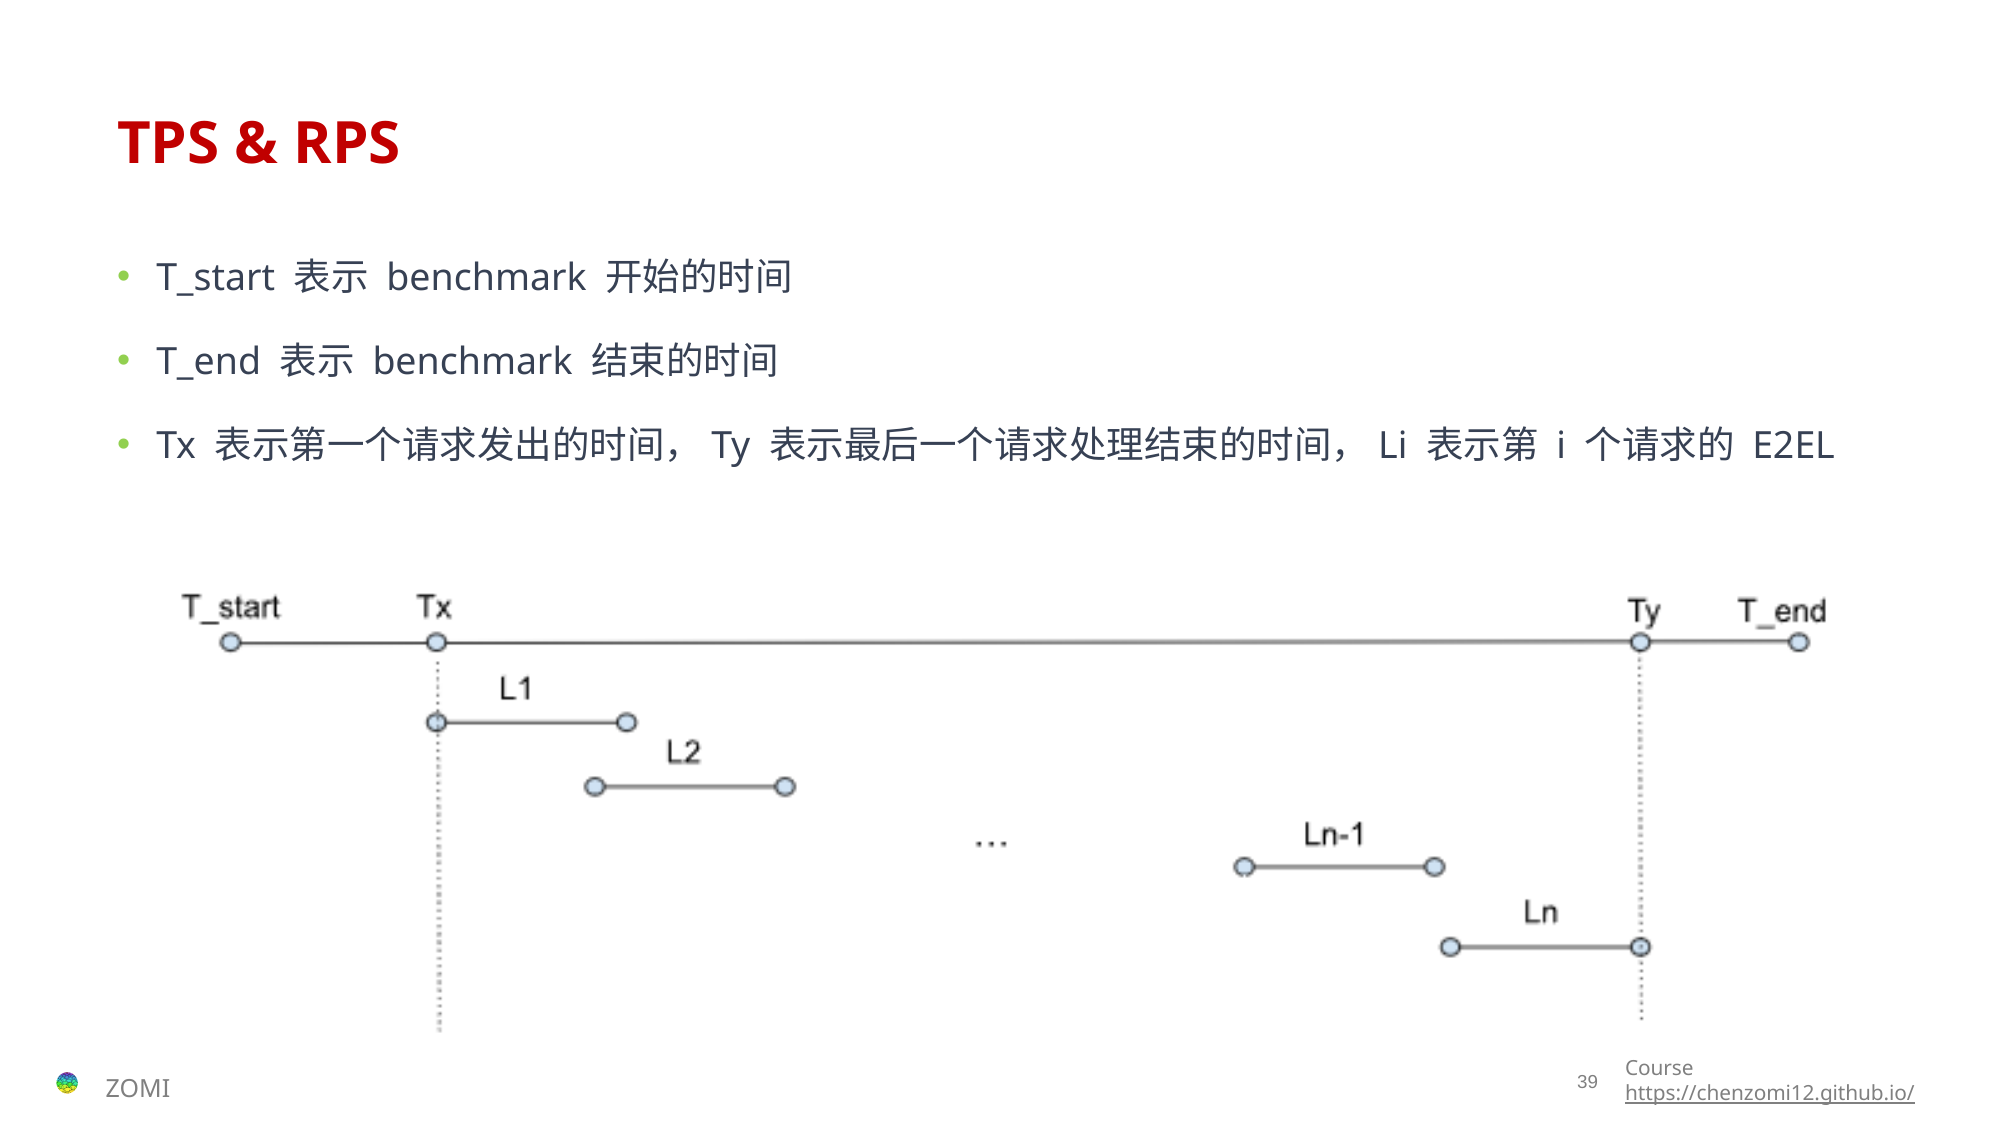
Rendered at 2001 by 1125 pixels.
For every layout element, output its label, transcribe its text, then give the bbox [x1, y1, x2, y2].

list T_start 表示 benchmark 开始的时间 T_end 表示 benchmark 结束的时间 Tx 表示第一个请求发出的时间，Ty 表示最后一个请求处理结束的时间，Li 表示第 i 个请求的 E2EL [102, 223, 1901, 1043]
picture [160, 575, 1841, 1043]
picture [57, 1073, 77, 1093]
title TPS & RPS [102, 91, 1901, 189]
